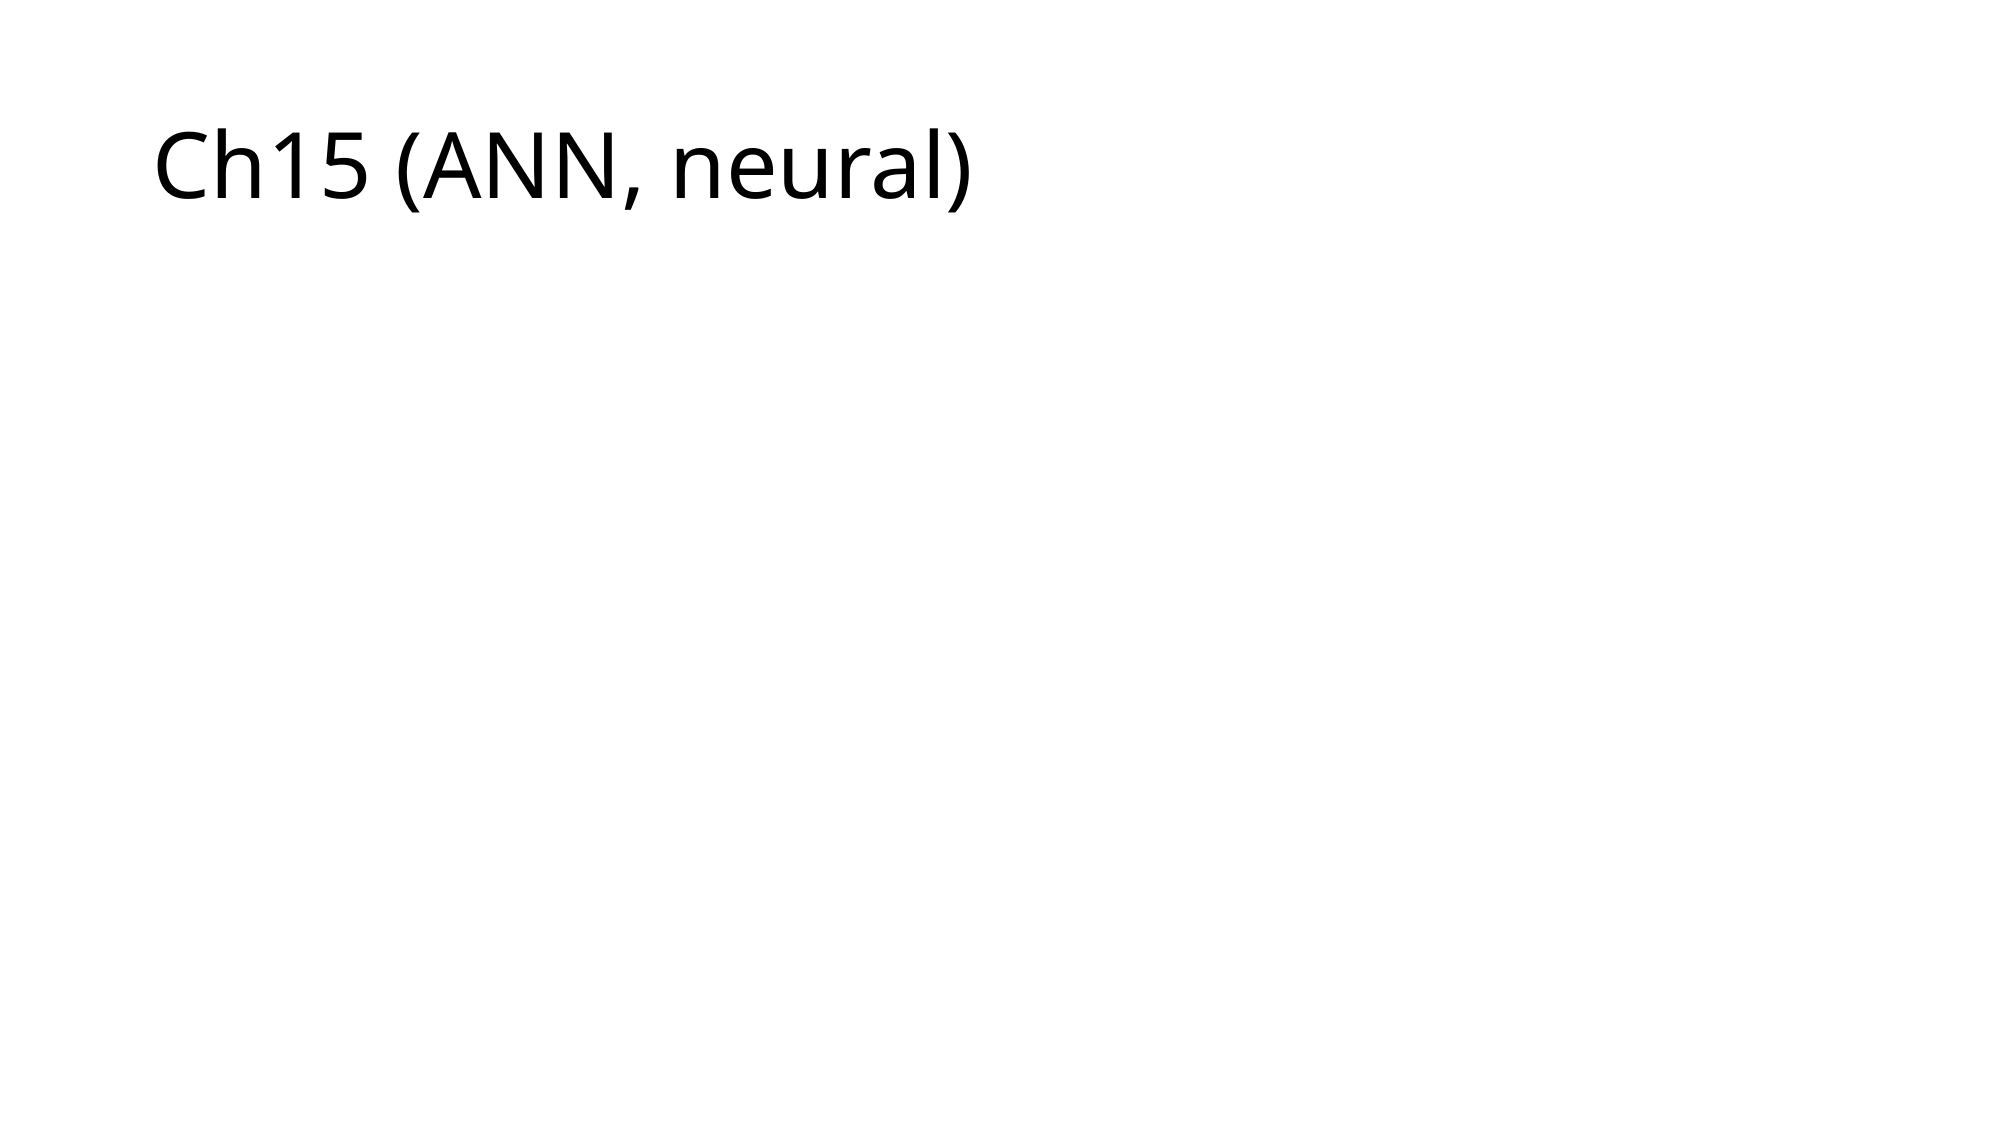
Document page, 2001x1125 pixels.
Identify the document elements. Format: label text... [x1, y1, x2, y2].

title Ch15 (ANN, neural) [137, 59, 1863, 278]
